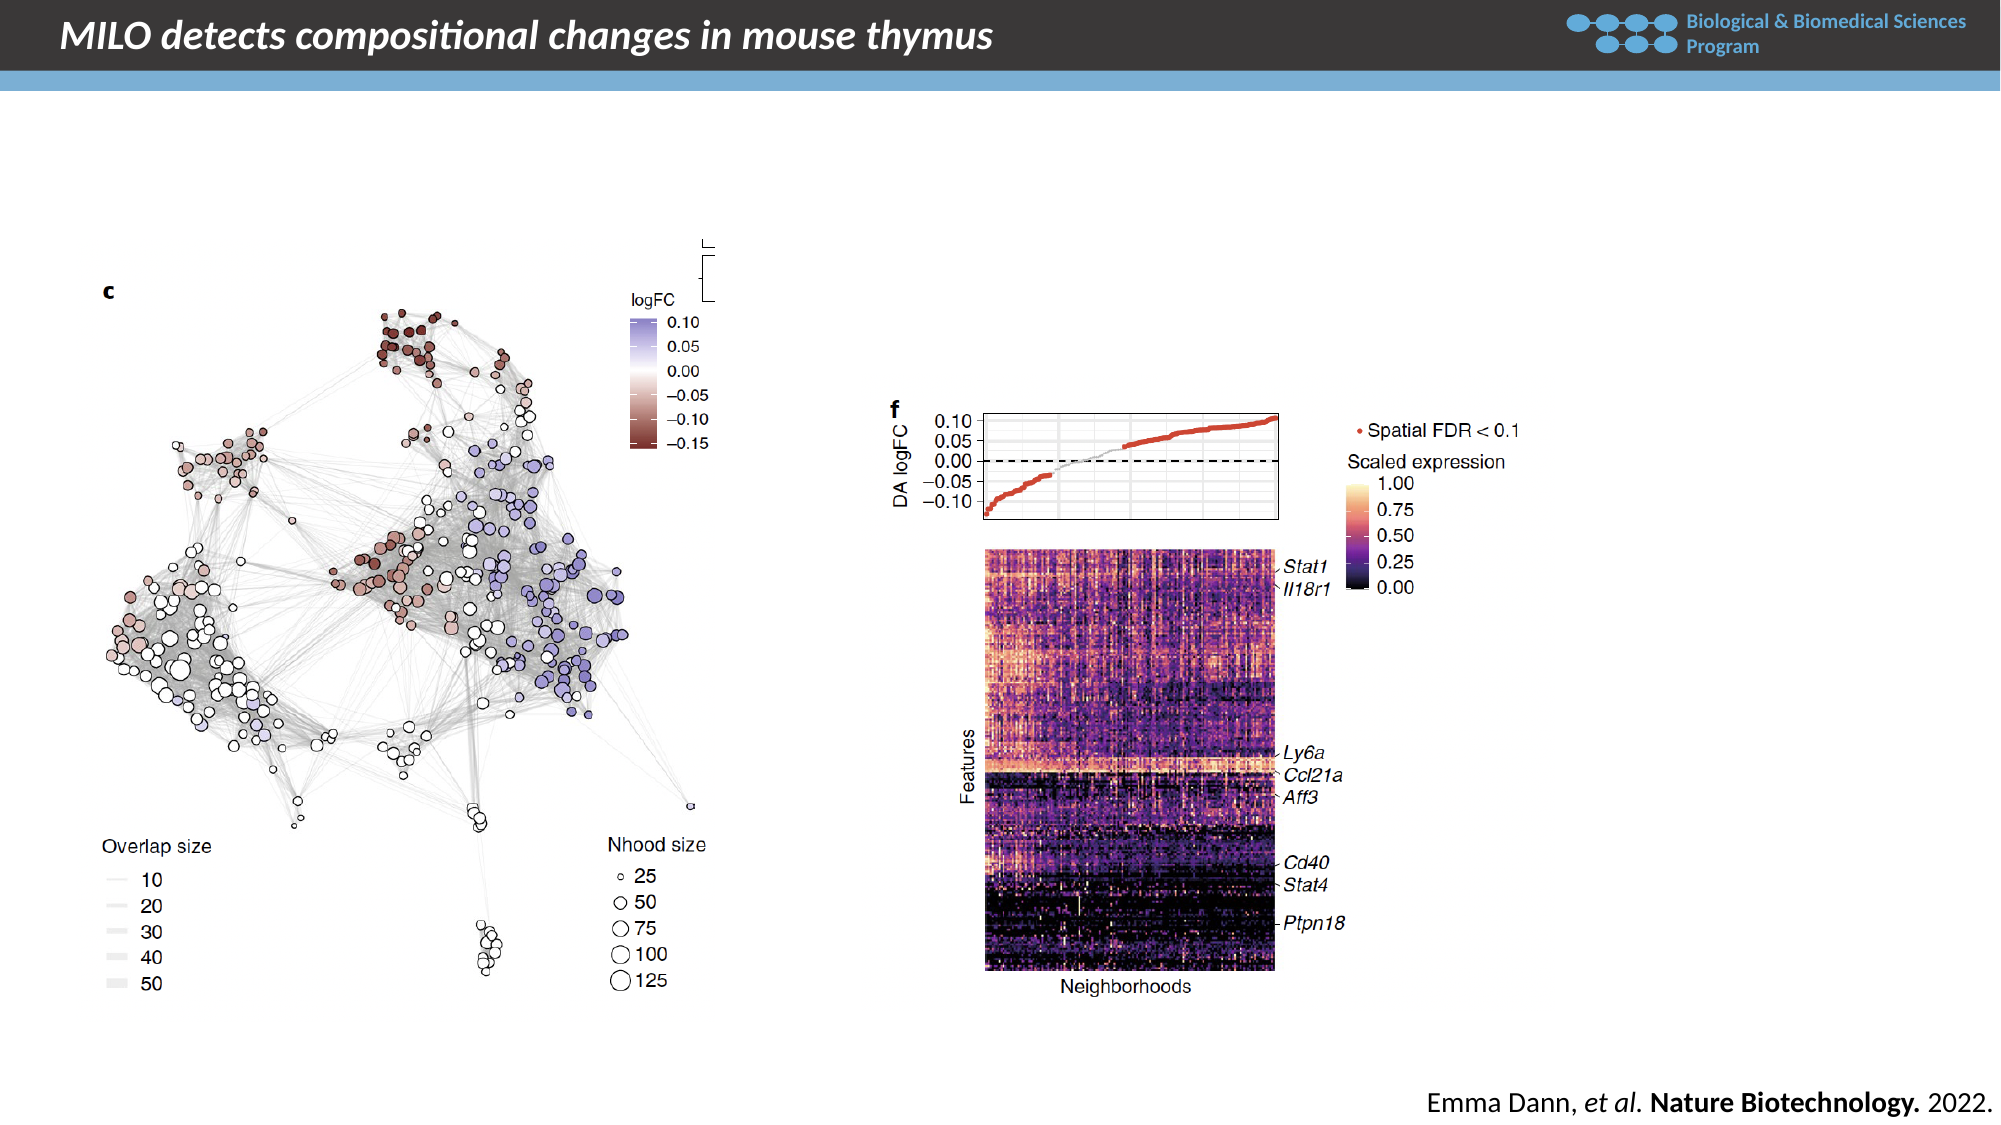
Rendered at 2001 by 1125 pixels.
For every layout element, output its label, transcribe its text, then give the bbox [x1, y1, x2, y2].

text_box Emma Dann, et al. Nature Biotechnology. 2022. [1411, 1062, 2000, 1125]
picture [76, 239, 715, 1022]
text_box MILO detects compositional changes in mouse thymus [44, 0, 1038, 65]
picture [861, 373, 1555, 1011]
